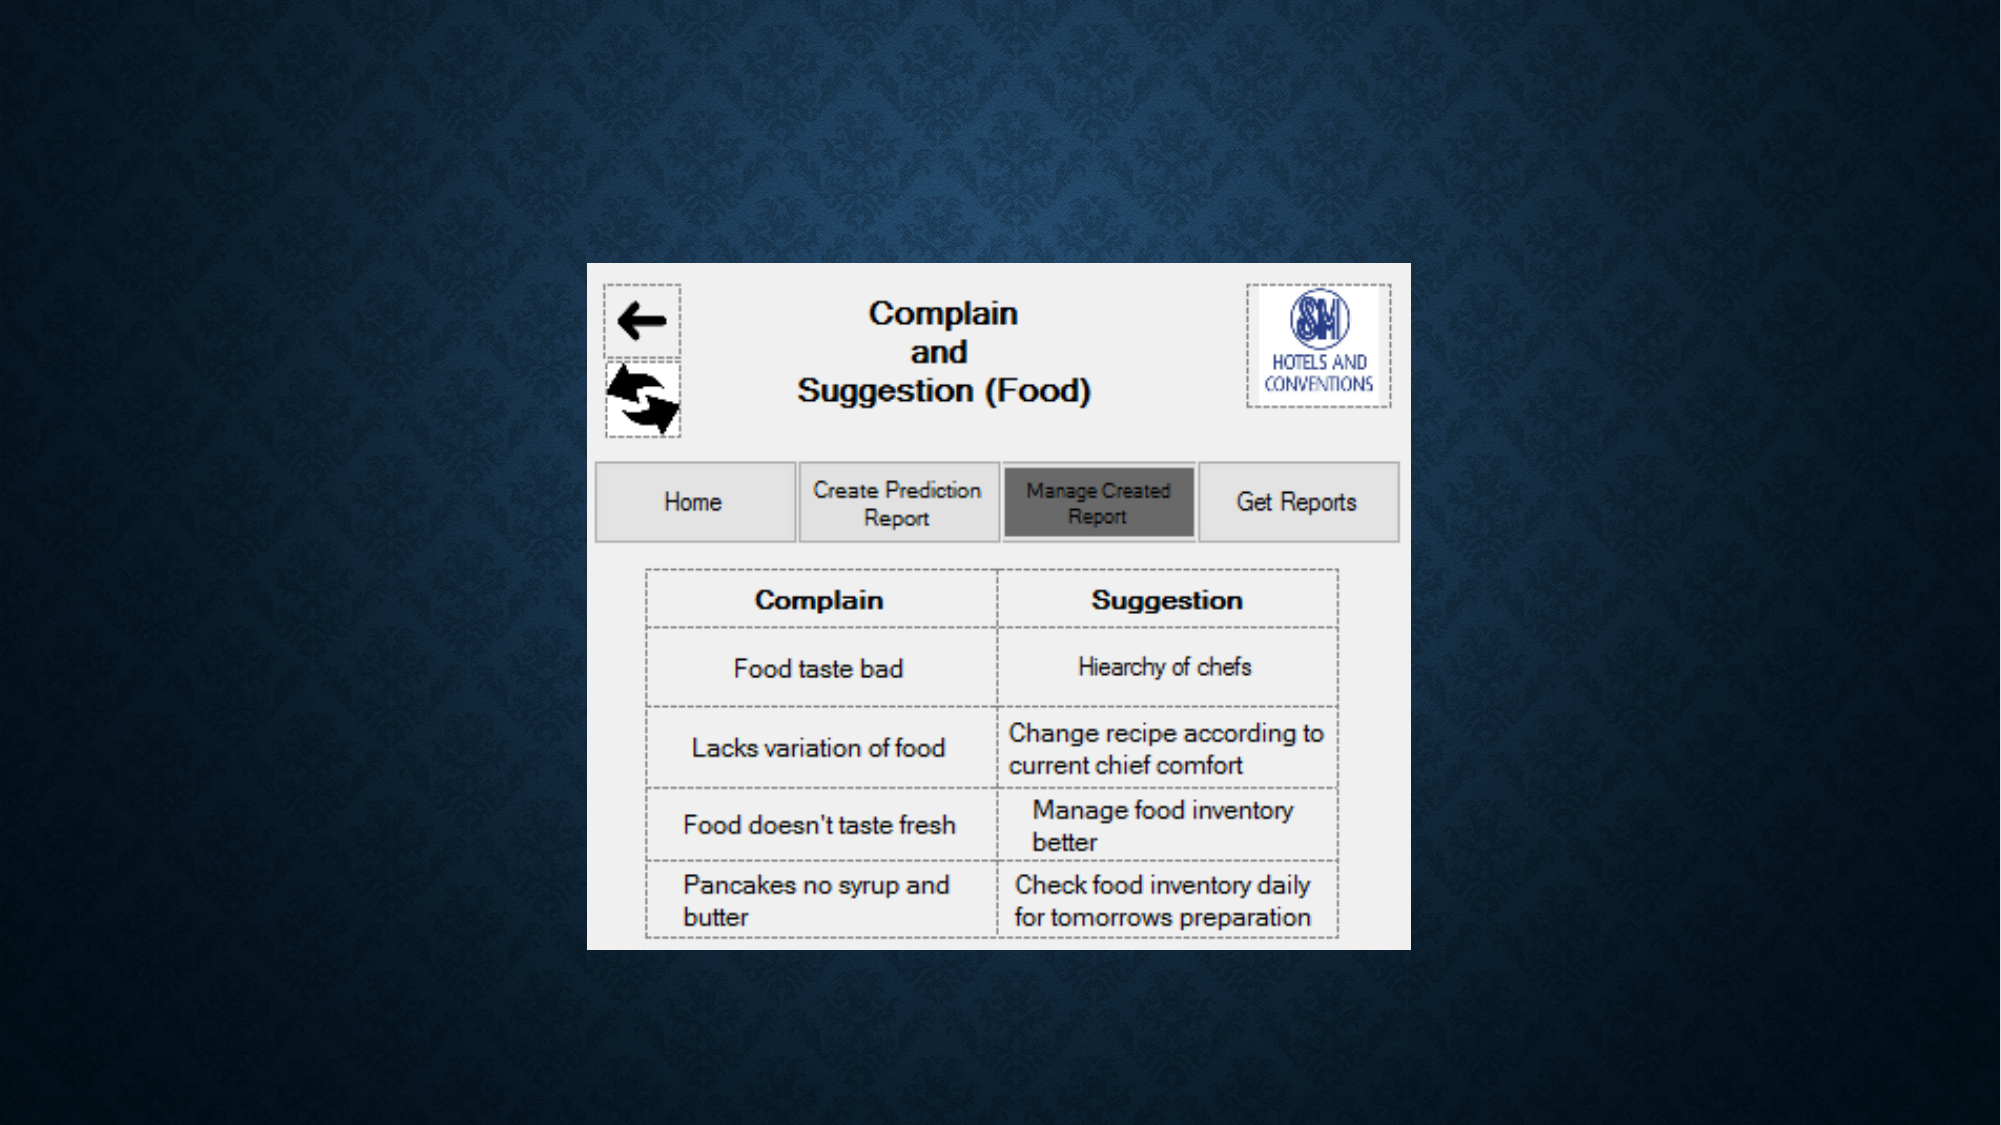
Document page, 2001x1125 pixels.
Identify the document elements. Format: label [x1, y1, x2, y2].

picture [587, 263, 1411, 951]
